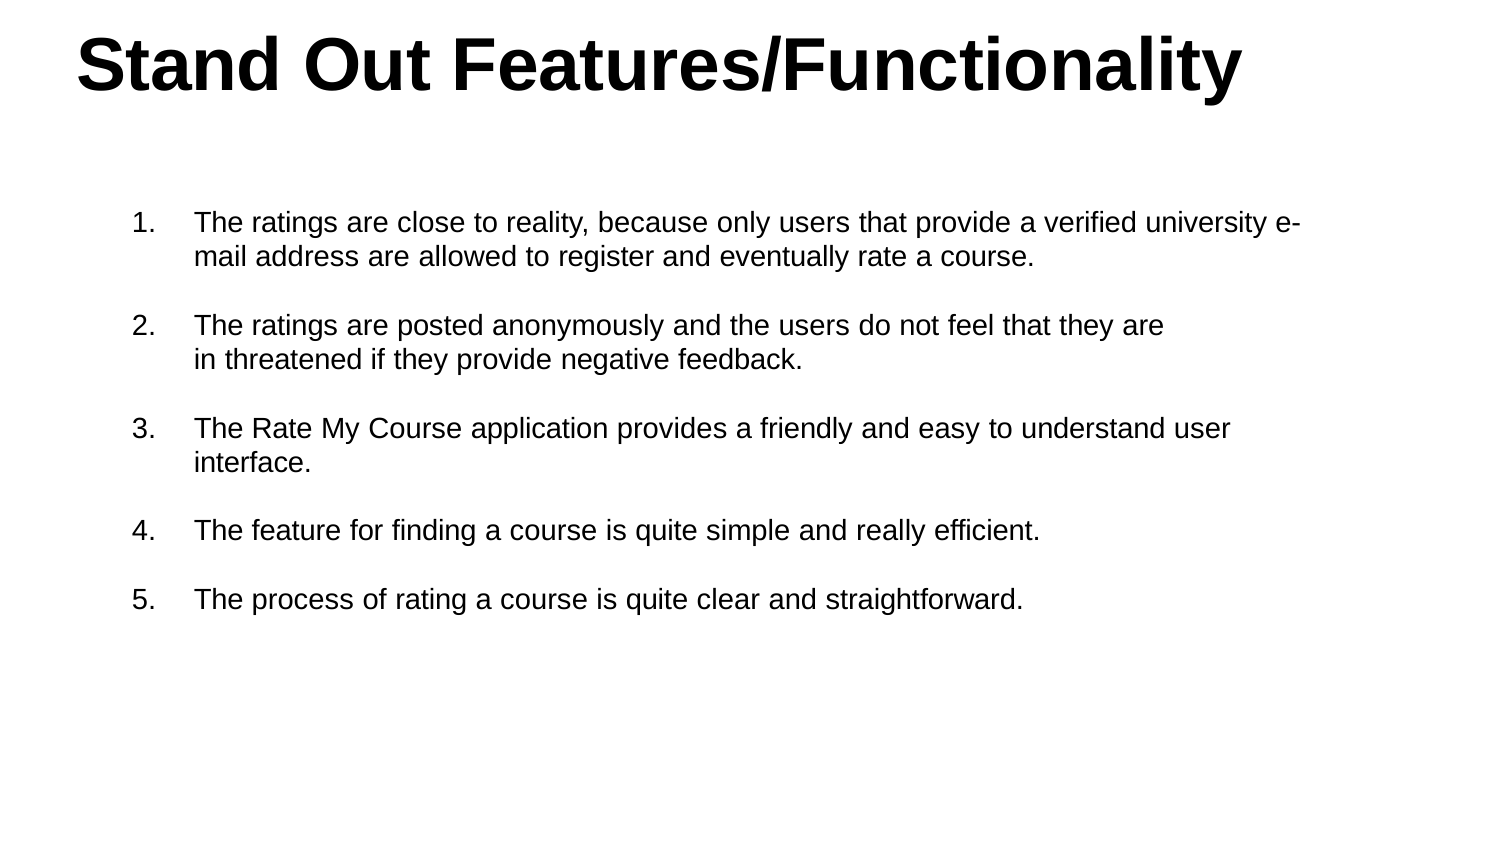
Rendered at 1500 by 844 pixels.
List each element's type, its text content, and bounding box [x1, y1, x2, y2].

title Stand Out Features/Functionality [73, 0, 1400, 159]
text_box The ratings are close to reality, because only users that provide a verified university e- mail address are allowed to register and eventually rate a course. The ratings are posted anonymously and the users do not feel that they are in threatened if they provide negative feedback. The Rate My Course application provides a friendly and easy to understand user interface. The feature for finding a course is quite simple and really efficient. The process of rating a course is quite clear and straightforward. [129, 203, 1306, 617]
